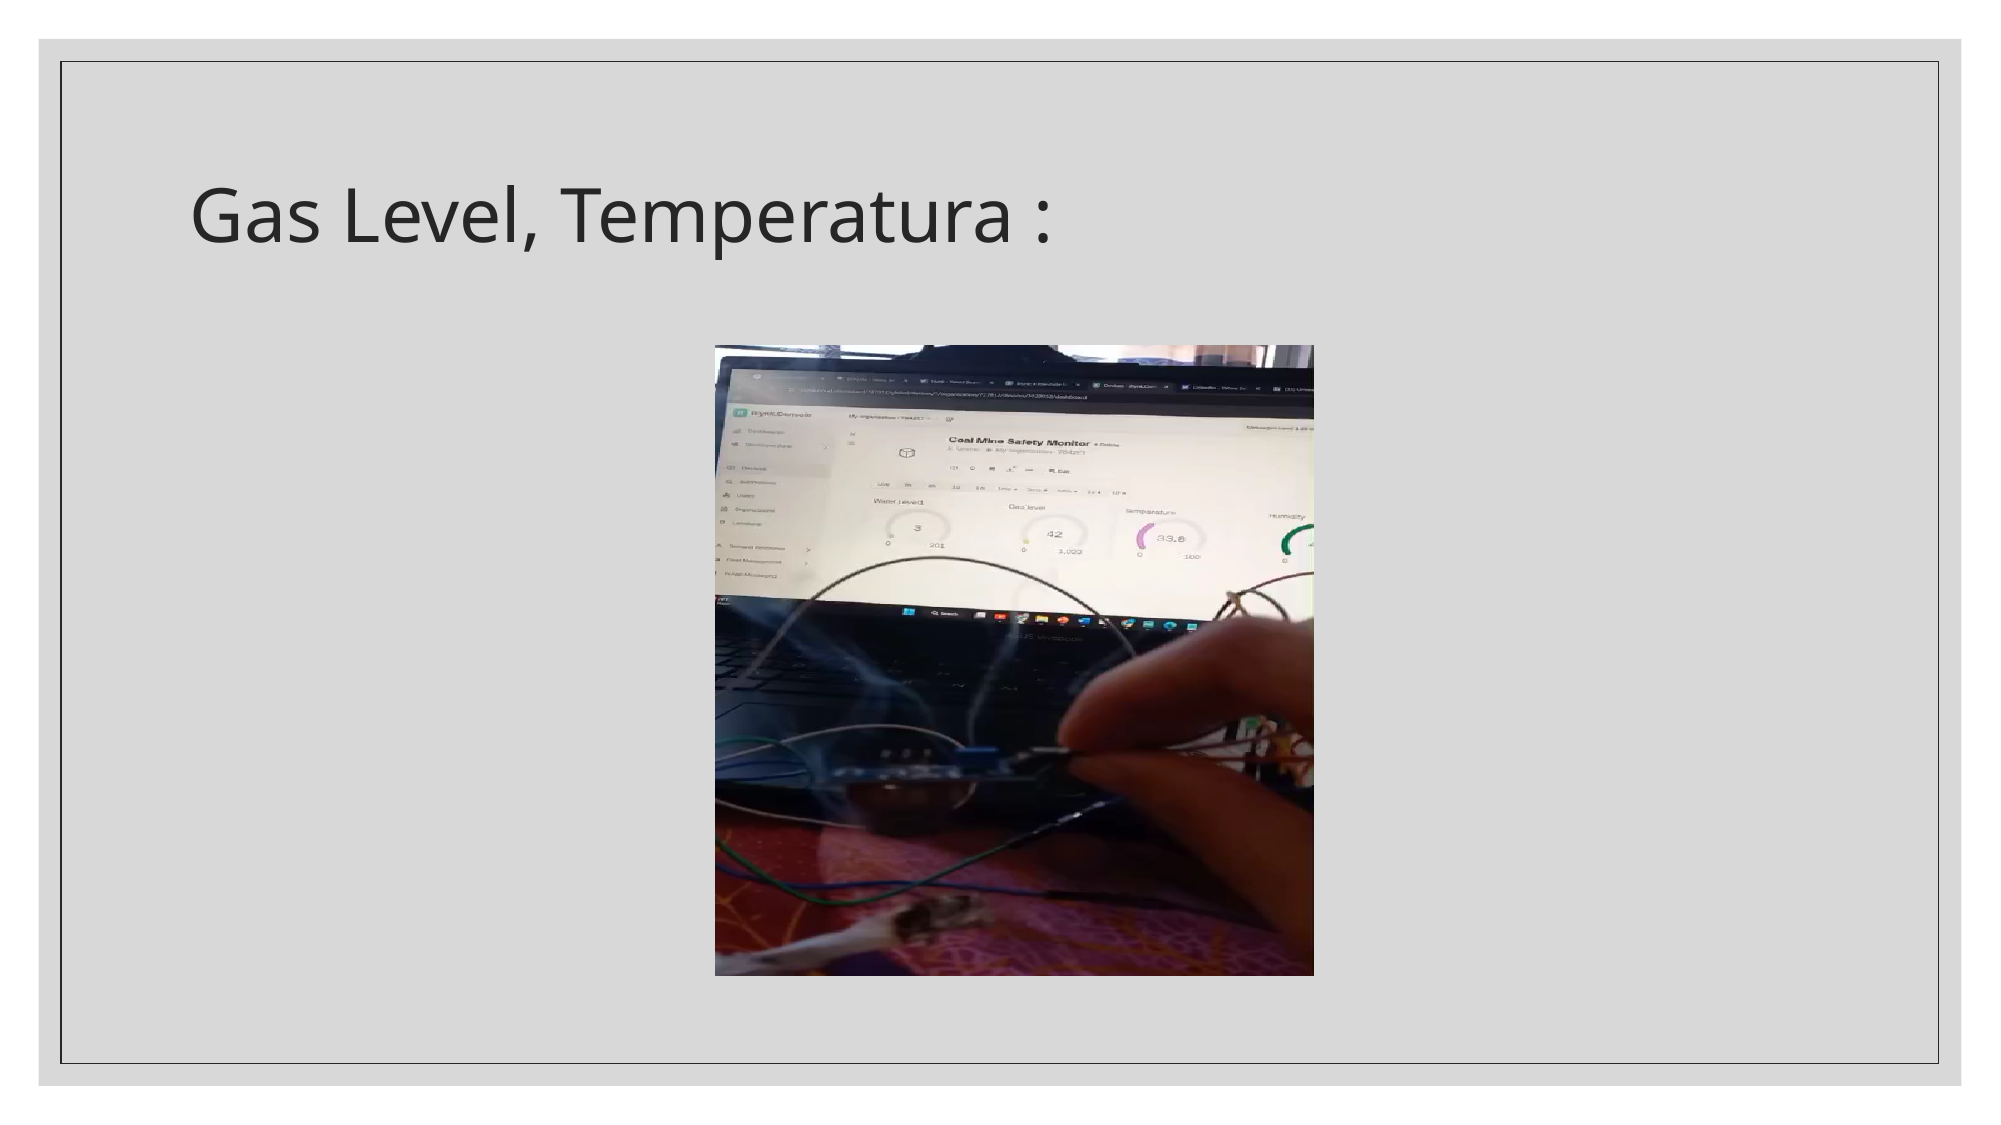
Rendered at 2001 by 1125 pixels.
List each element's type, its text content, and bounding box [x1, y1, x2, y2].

title Gas Level, Temperatura : [174, 105, 1825, 331]
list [714, 344, 1315, 977]
